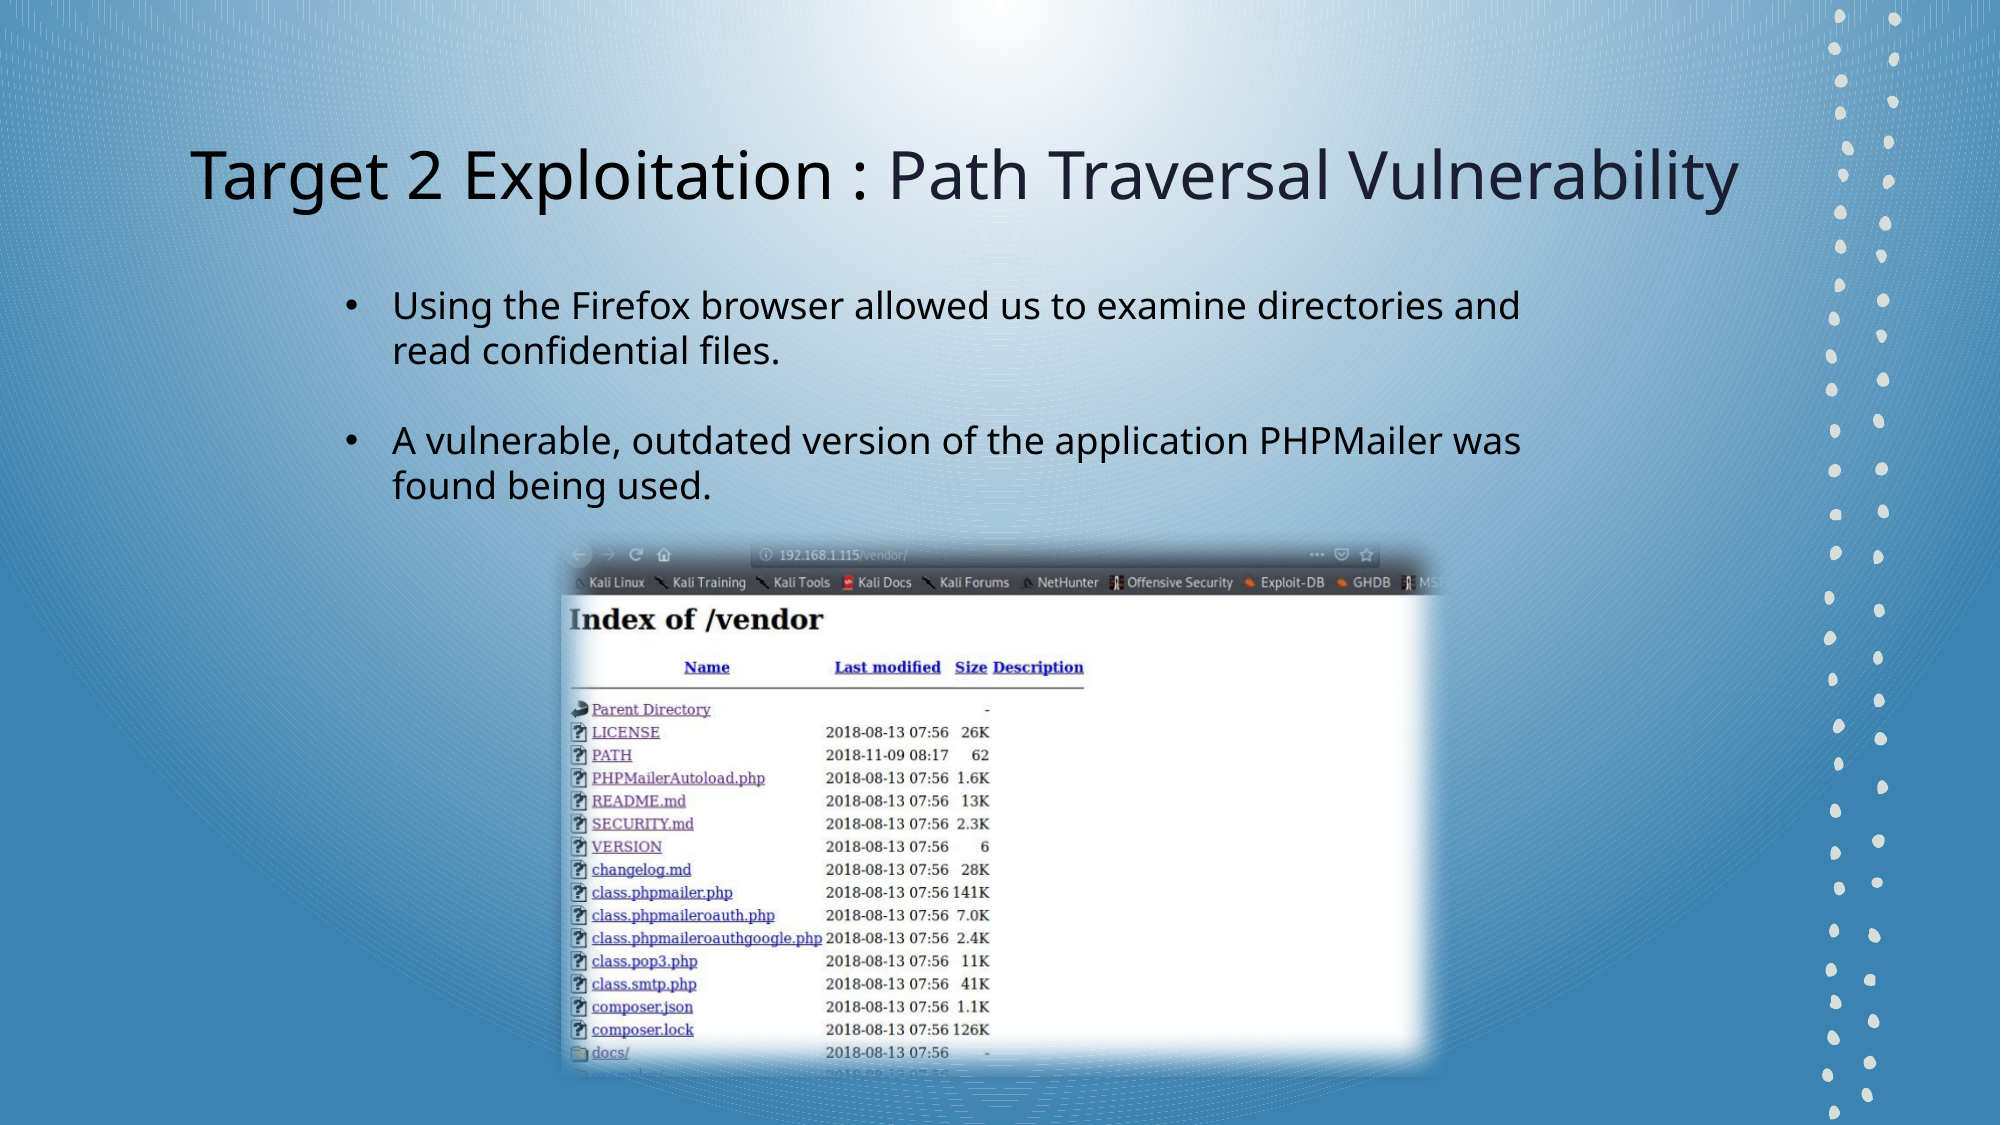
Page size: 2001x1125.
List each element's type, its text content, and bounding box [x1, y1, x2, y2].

text_box Using the Firefox browser allowed us to examine directories and read confidential files. A vulnerable, outdated version of the application PHPMailer was found being used. [330, 274, 1606, 515]
picture [547, 528, 1453, 1086]
title Target 2 Exploitation : Path Traversal Vulnerability [175, 82, 1756, 263]
